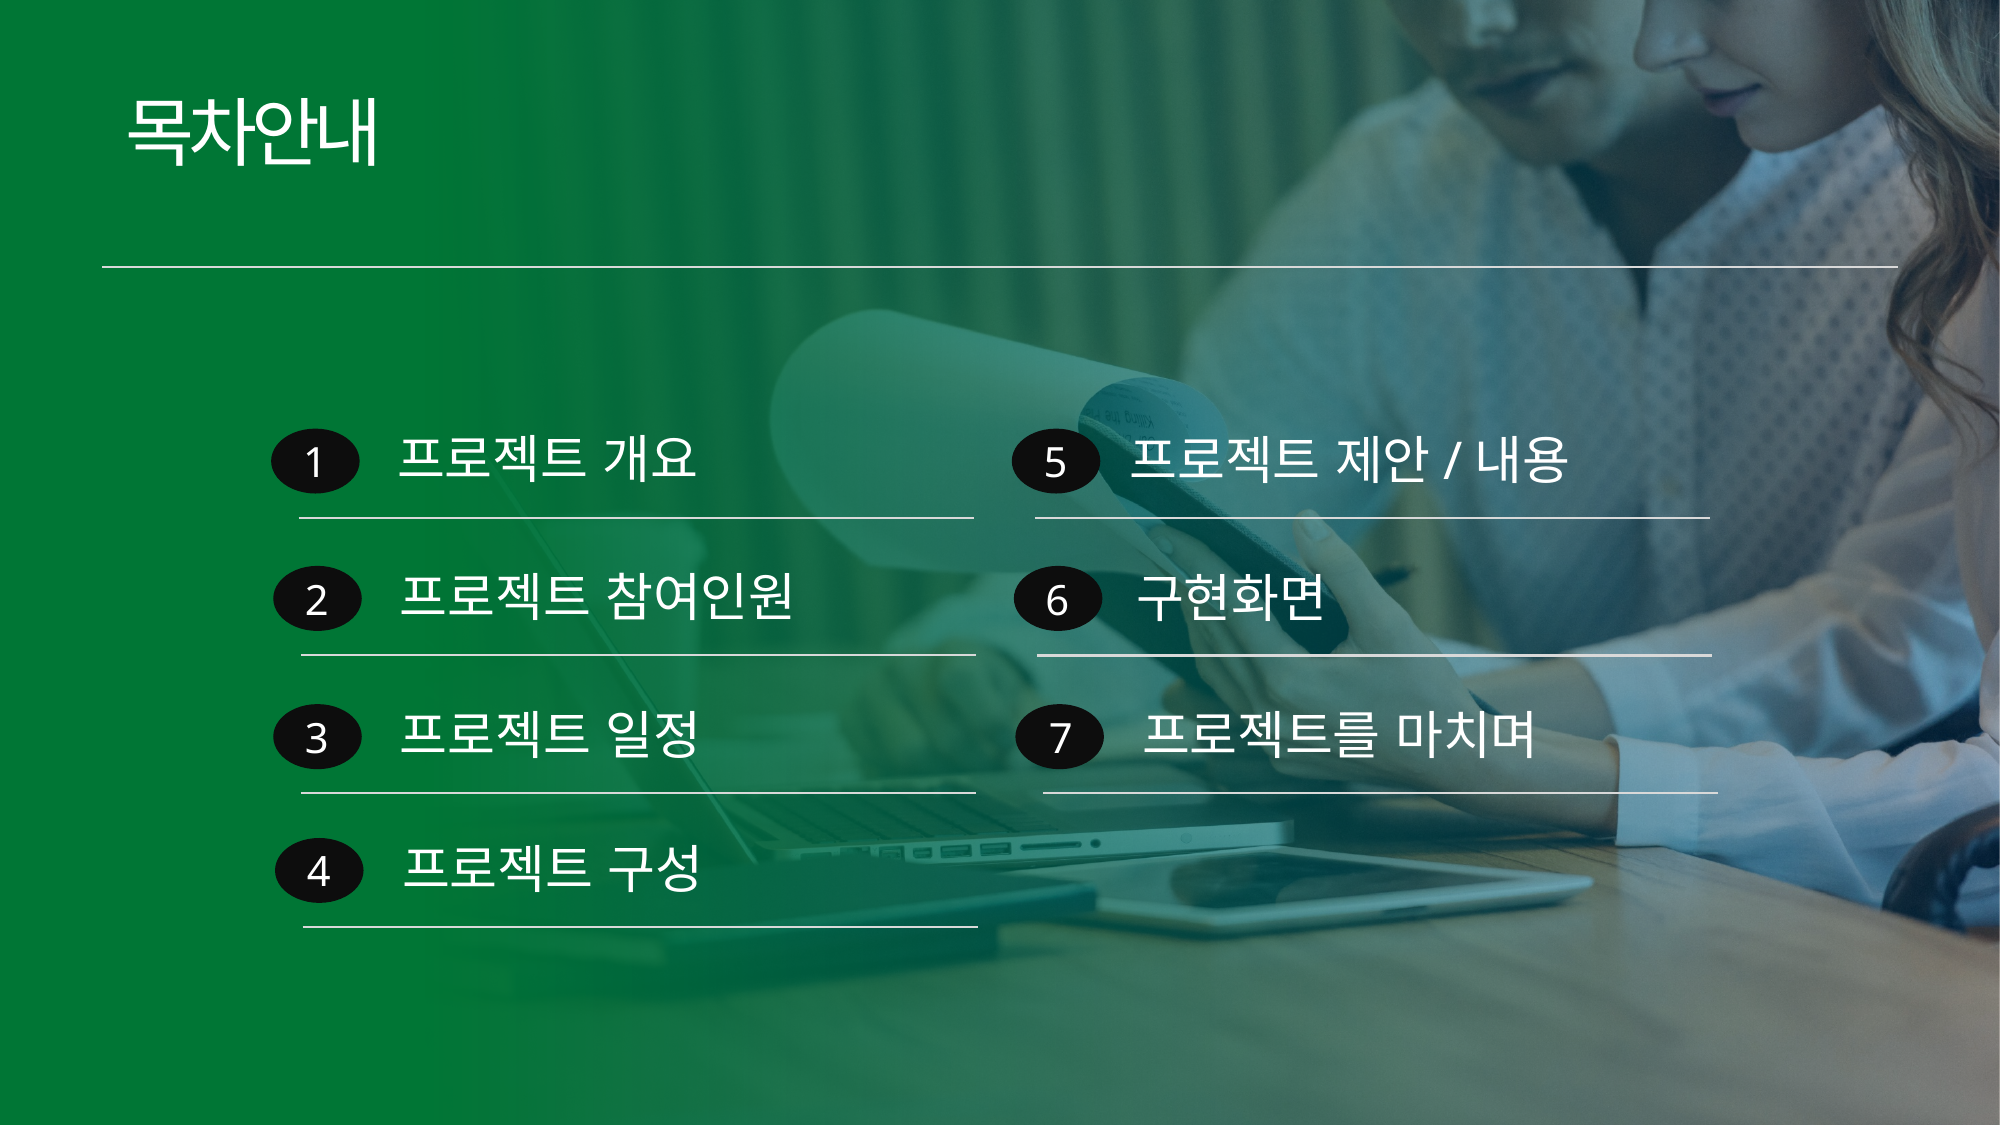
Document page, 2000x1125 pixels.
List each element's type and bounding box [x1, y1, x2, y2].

text_box [0, 0, 2000, 1125]
